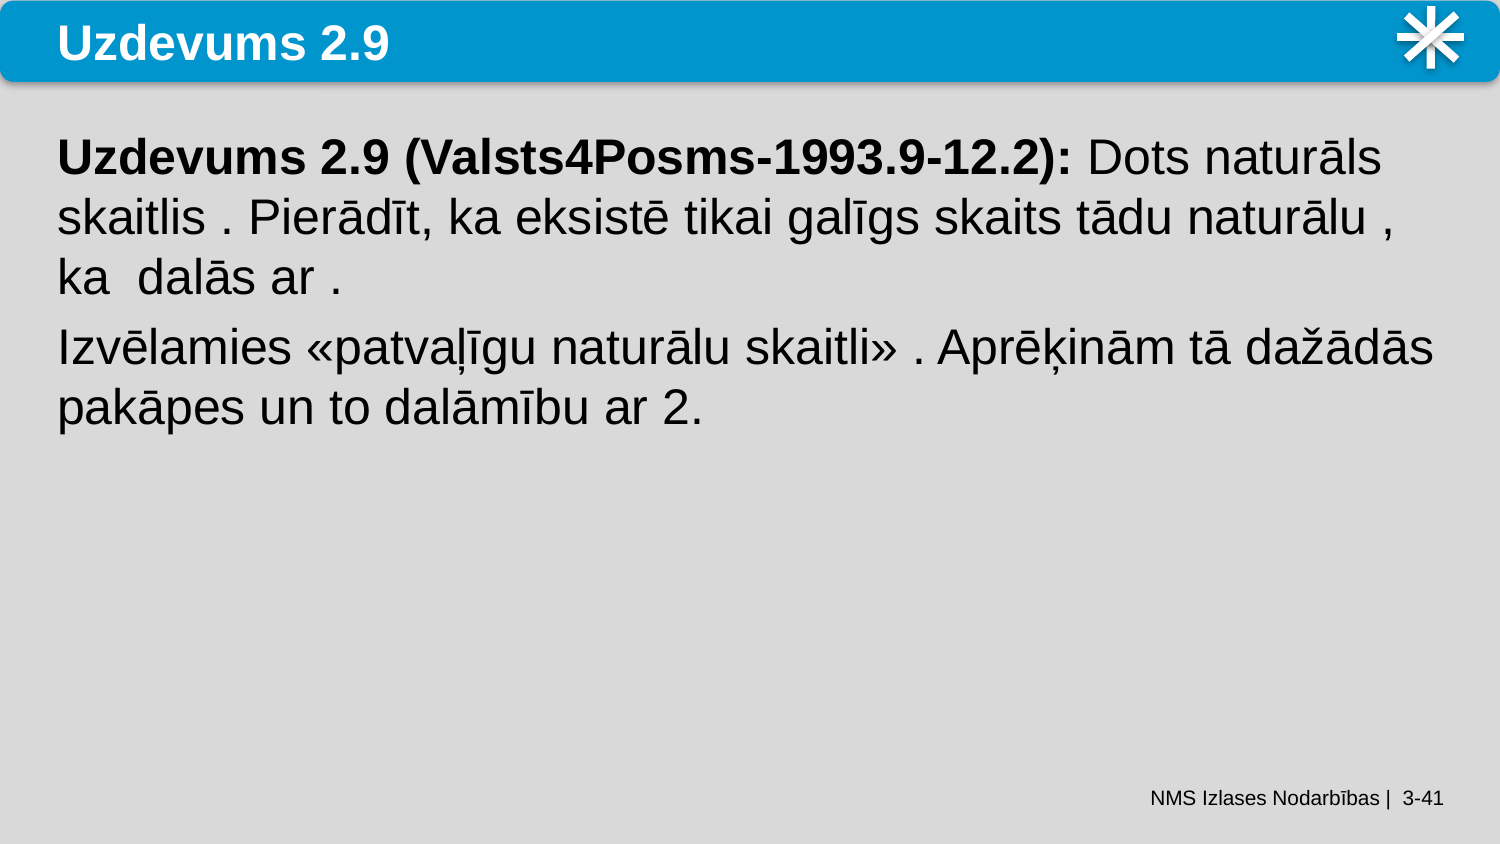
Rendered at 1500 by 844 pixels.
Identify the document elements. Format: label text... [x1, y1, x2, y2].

title Uzdevums 2.9 [56, 10, 1297, 73]
